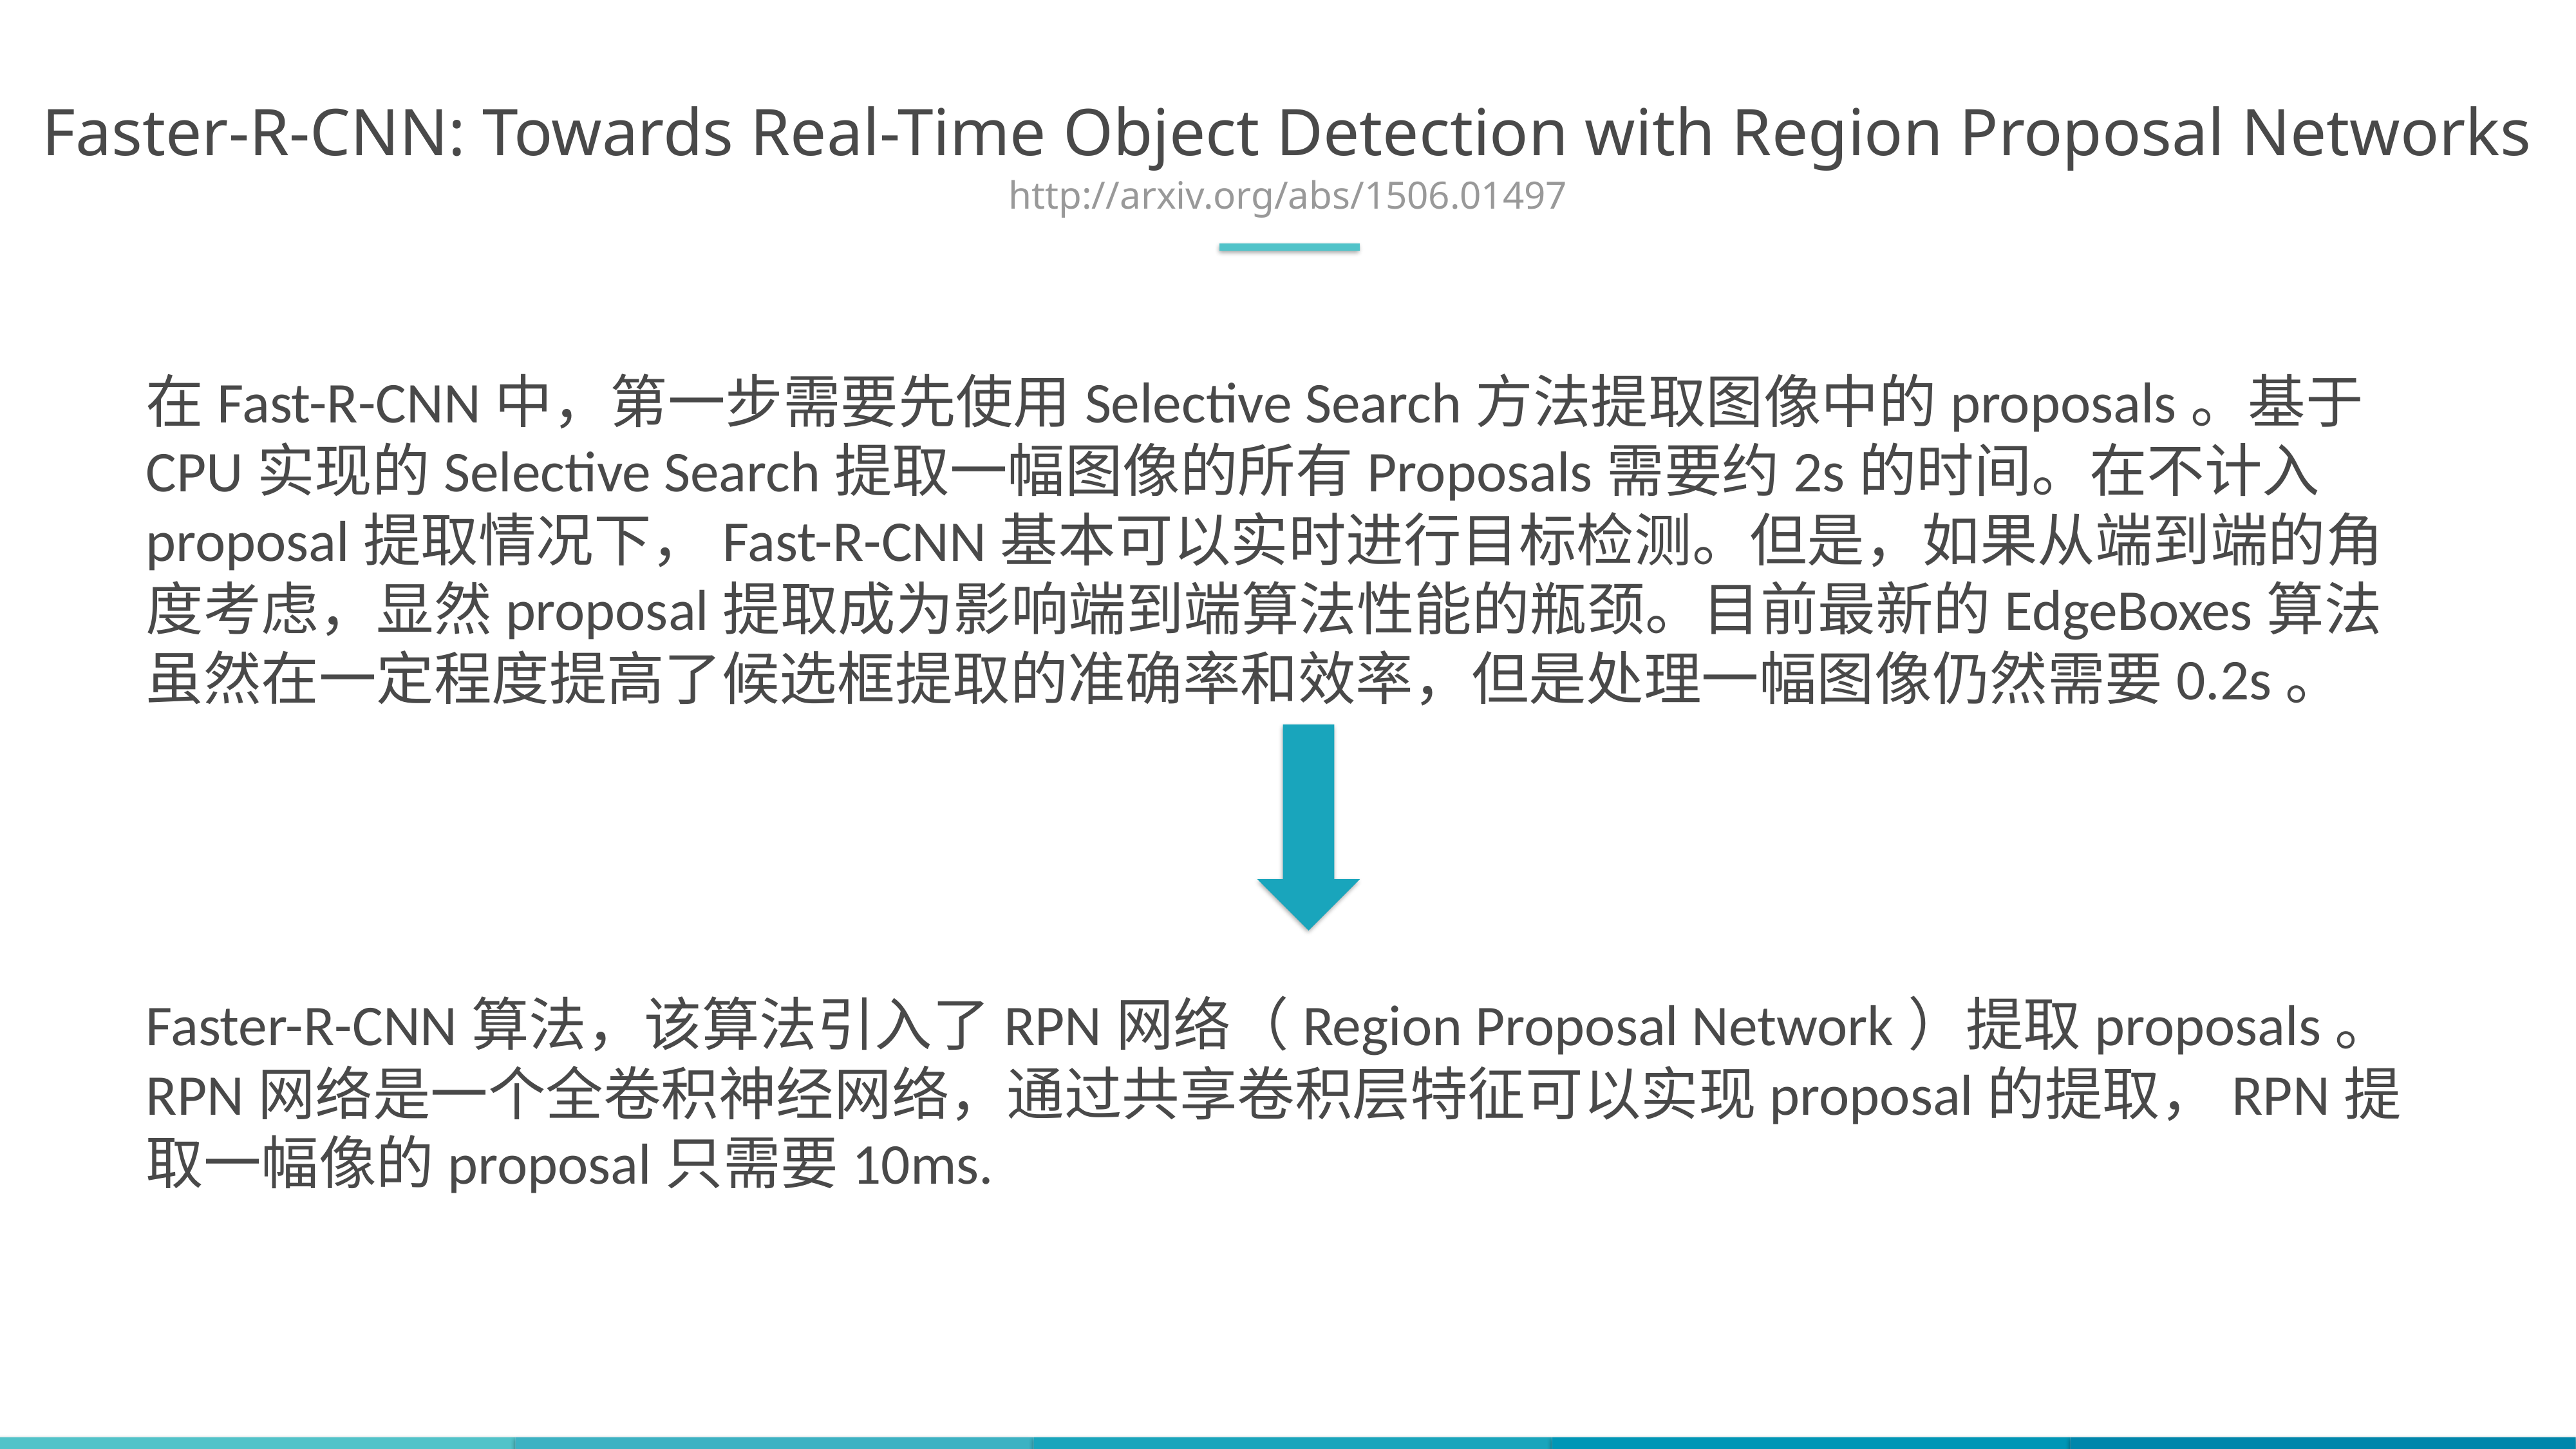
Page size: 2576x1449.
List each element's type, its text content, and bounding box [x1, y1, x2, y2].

text_box http://arxiv.org/abs/1506.01497 [999, 175, 1577, 222]
text_box Faster-R-CNN: Towards Real-Time Object Detection with Region Proposal Networks [33, 100, 2543, 173]
text_box [1257, 724, 1360, 931]
text_box [1219, 243, 1360, 251]
text_box 在Fast-R-CNN中，第一步需要先使用Selective Search方法提取图像中的proposals。基于CPU实现的Selective Search提取一幅图像的所有Proposals需要约2s的时间。在不计入proposal提取情况下，Fast-R-CNN基本可以实时进行目标检测。但是，如果从端到端的角度考虑，显然proposal提取成为影响端到端算法性能的瓶颈。目前最新的EdgeBoxes算法虽然在一定程度提高了候选框提取的准确率和效率，但是处理一幅图像仍然需要0.2s。 Faster-R-CNN算法，该算法引入了RPN网络（Region Proposal Network）提取proposals。RPN网络是一个全卷积神经网络，通过共享卷积层特征可以实现proposal的提取，RPN提取一幅像的proposal只需要10ms. [136, 360, 2443, 1201]
